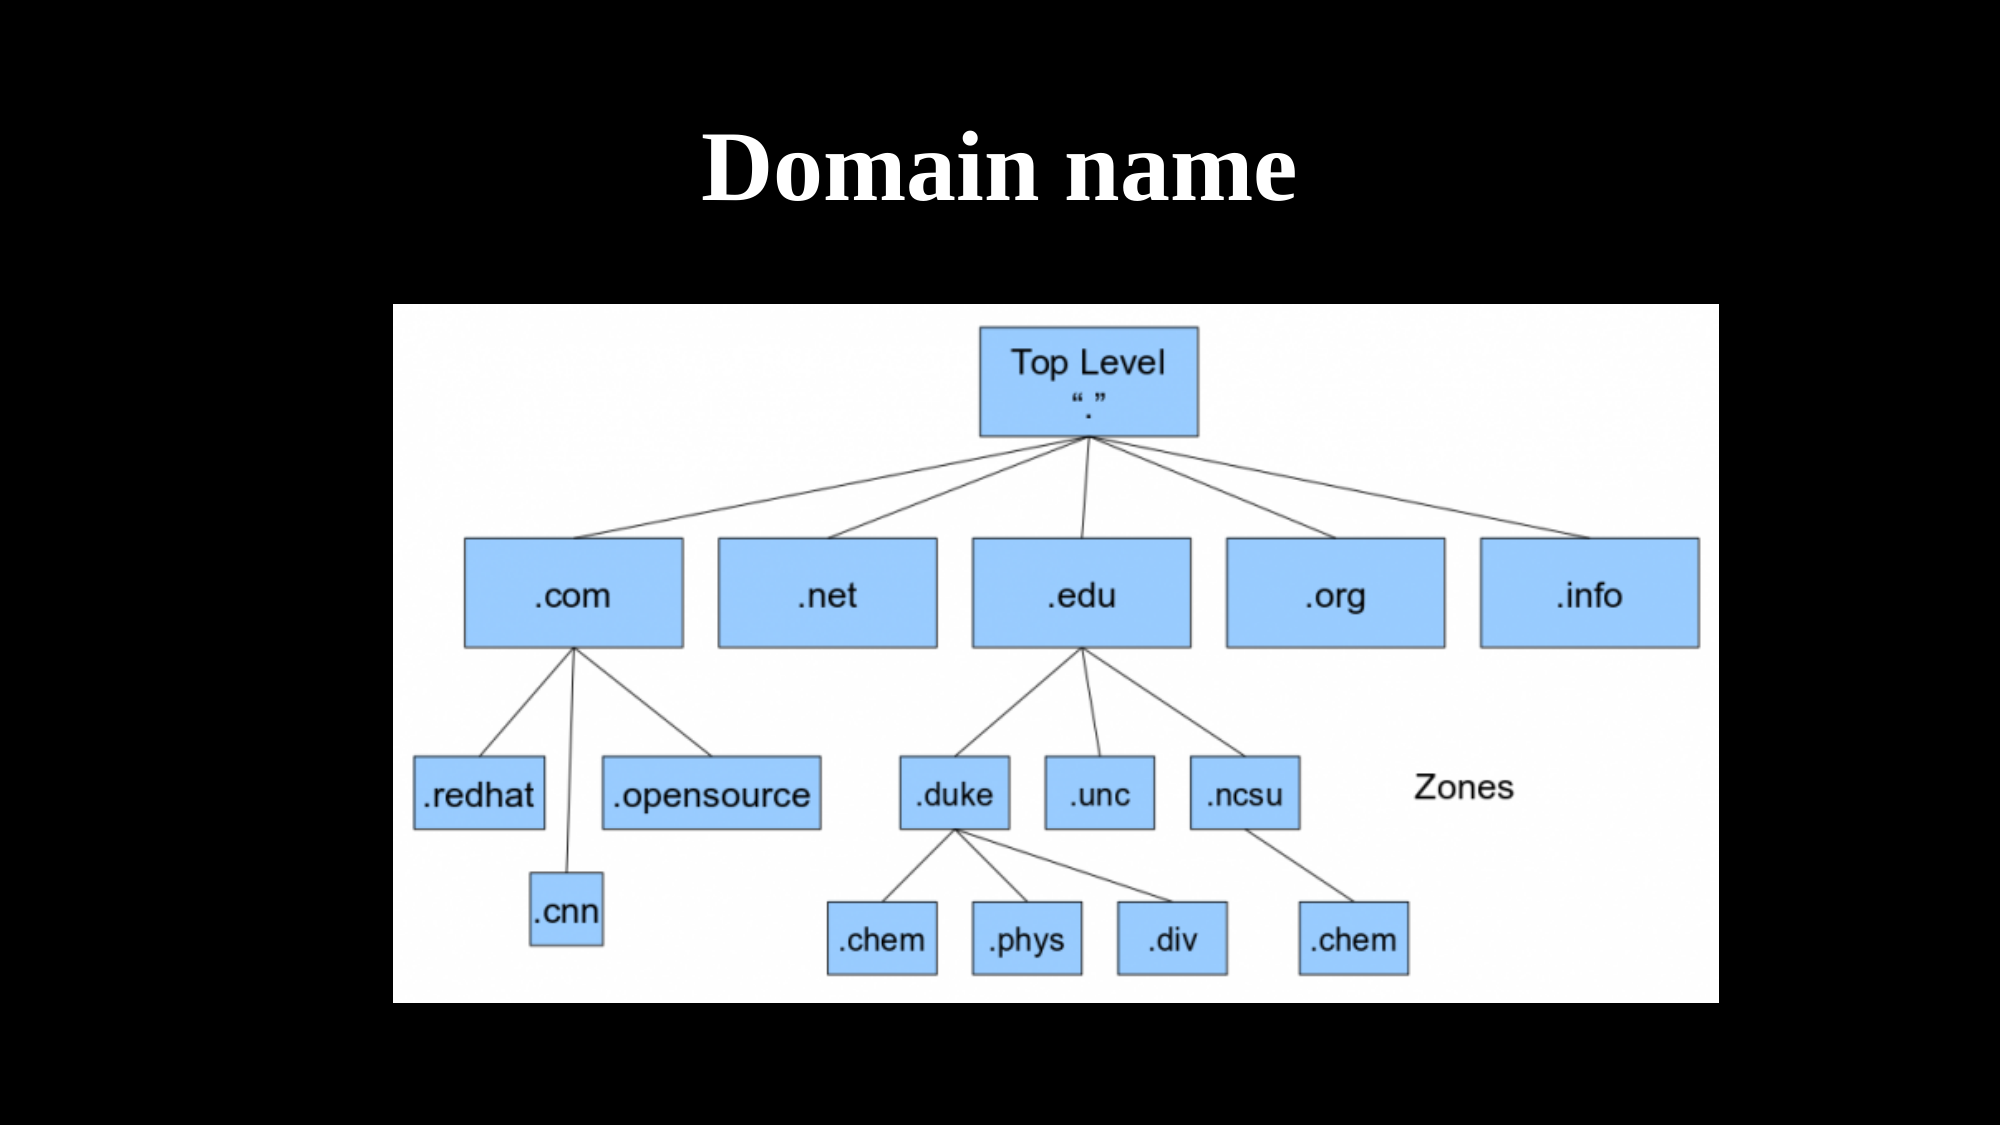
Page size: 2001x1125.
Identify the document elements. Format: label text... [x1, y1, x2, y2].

title Domain name [137, 59, 1863, 278]
picture [393, 304, 1719, 1003]
